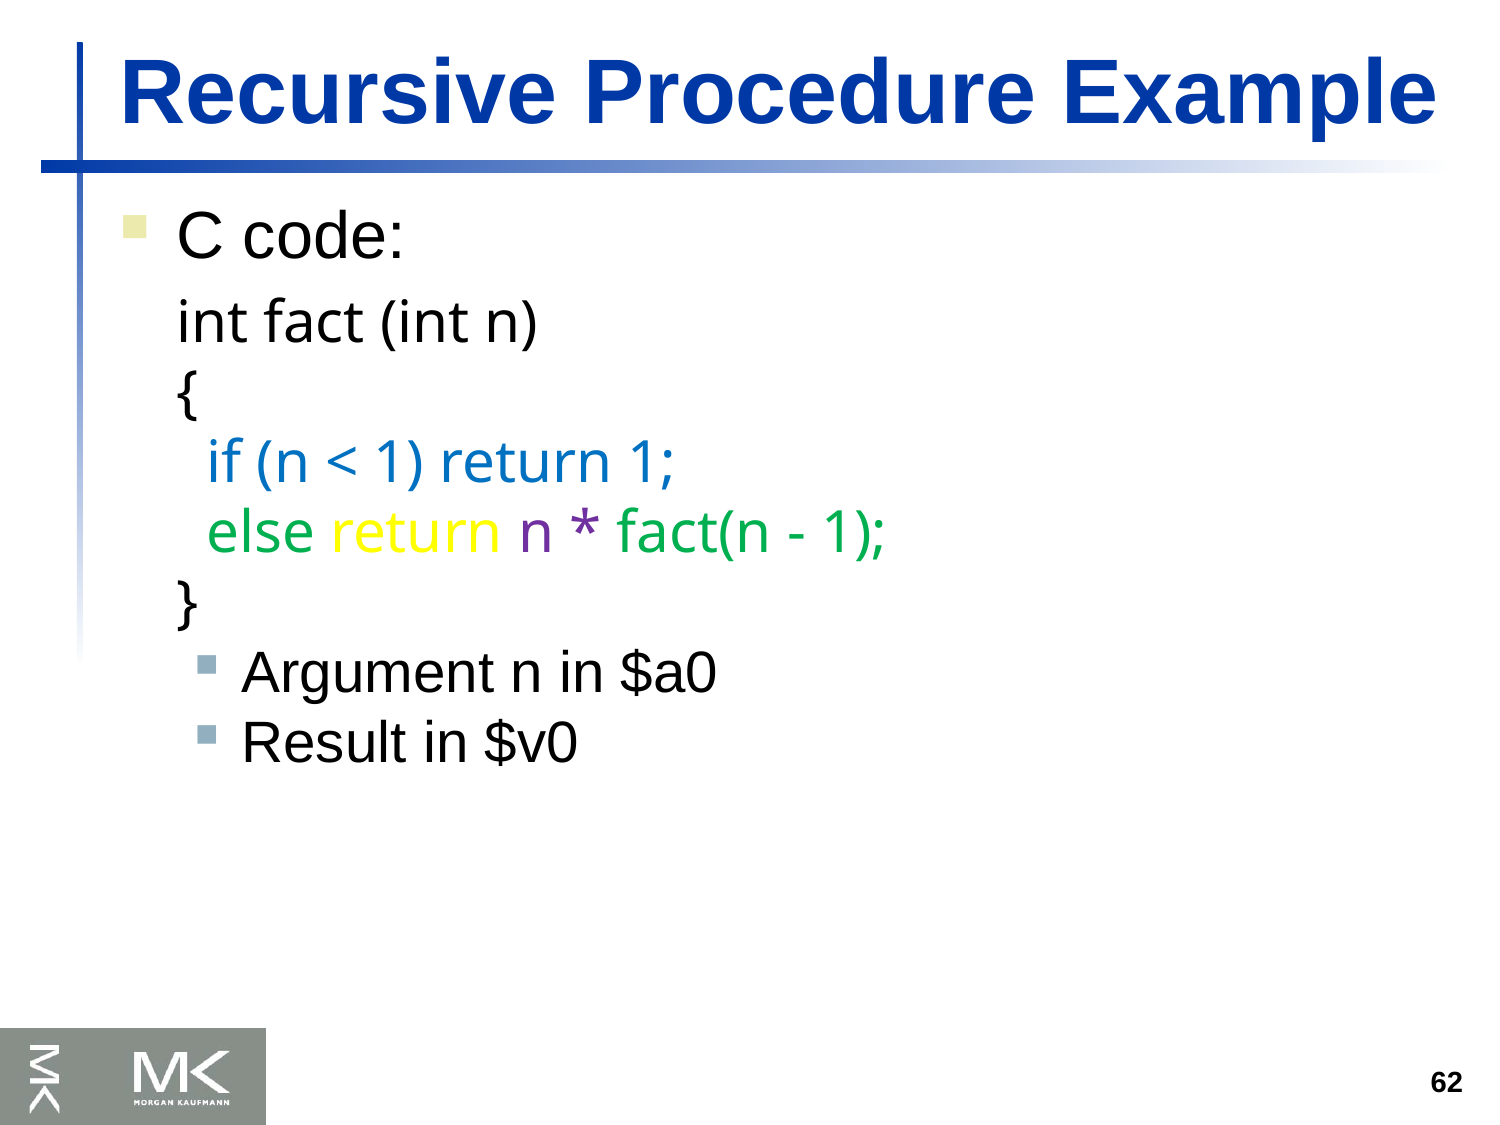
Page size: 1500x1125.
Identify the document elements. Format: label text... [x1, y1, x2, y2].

picture [0, 1028, 266, 1125]
slide_number 62 [1420, 1057, 1472, 1107]
list C code: int fact (int n) { if (n < 1) return 1; else return n * fact(n - 1); } Argument n in $a0 Result in $v0 [111, 184, 1470, 1024]
title Recursive Procedure Example [111, 23, 1468, 150]
